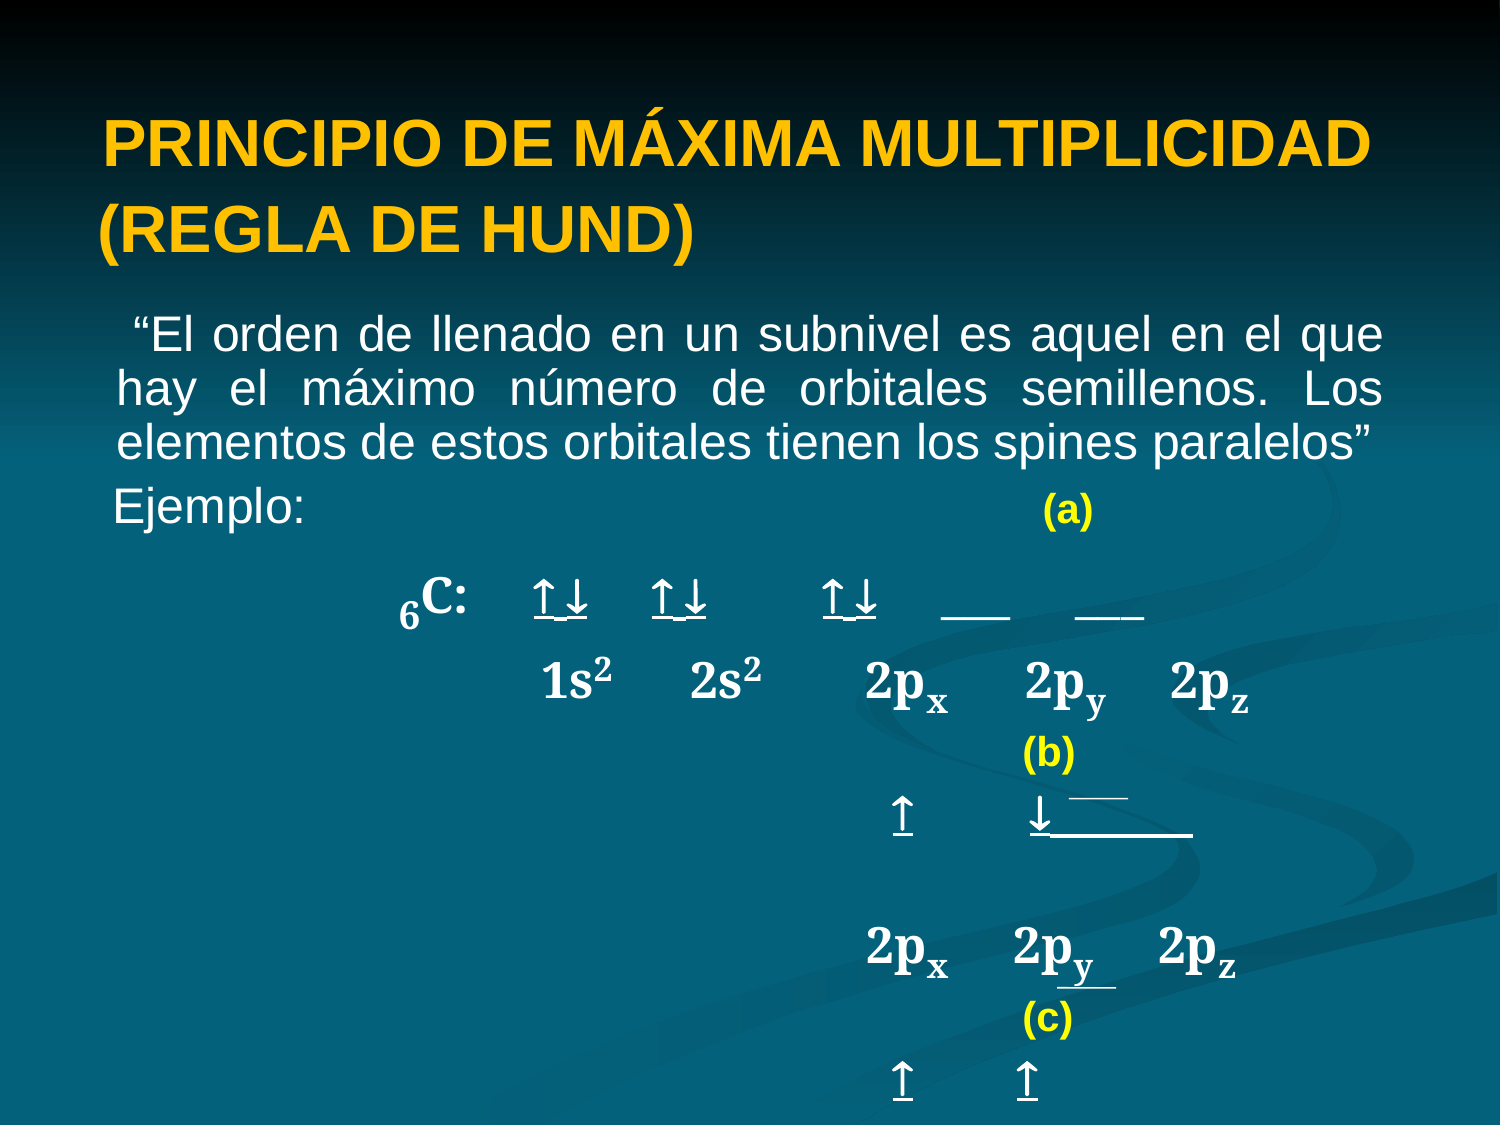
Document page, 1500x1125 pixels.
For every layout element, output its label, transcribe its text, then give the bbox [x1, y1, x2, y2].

list PRINCIPIO DE MÁXIMA MULTIPLICIDAD (REGLA DE HUND) “El orden de llenado en un subnivel es aquel en el que hay el máximo número de orbitales semillenos. Los elementos de estos orbitales tienen los spines paralelos” Ejemplo: (a) 6C:       ___ ___ 1s2 2s2 2px 2py 2pz (b)   2px 2py 2pz (c)   2px 2py 2pz [45, 101, 1400, 1095]
